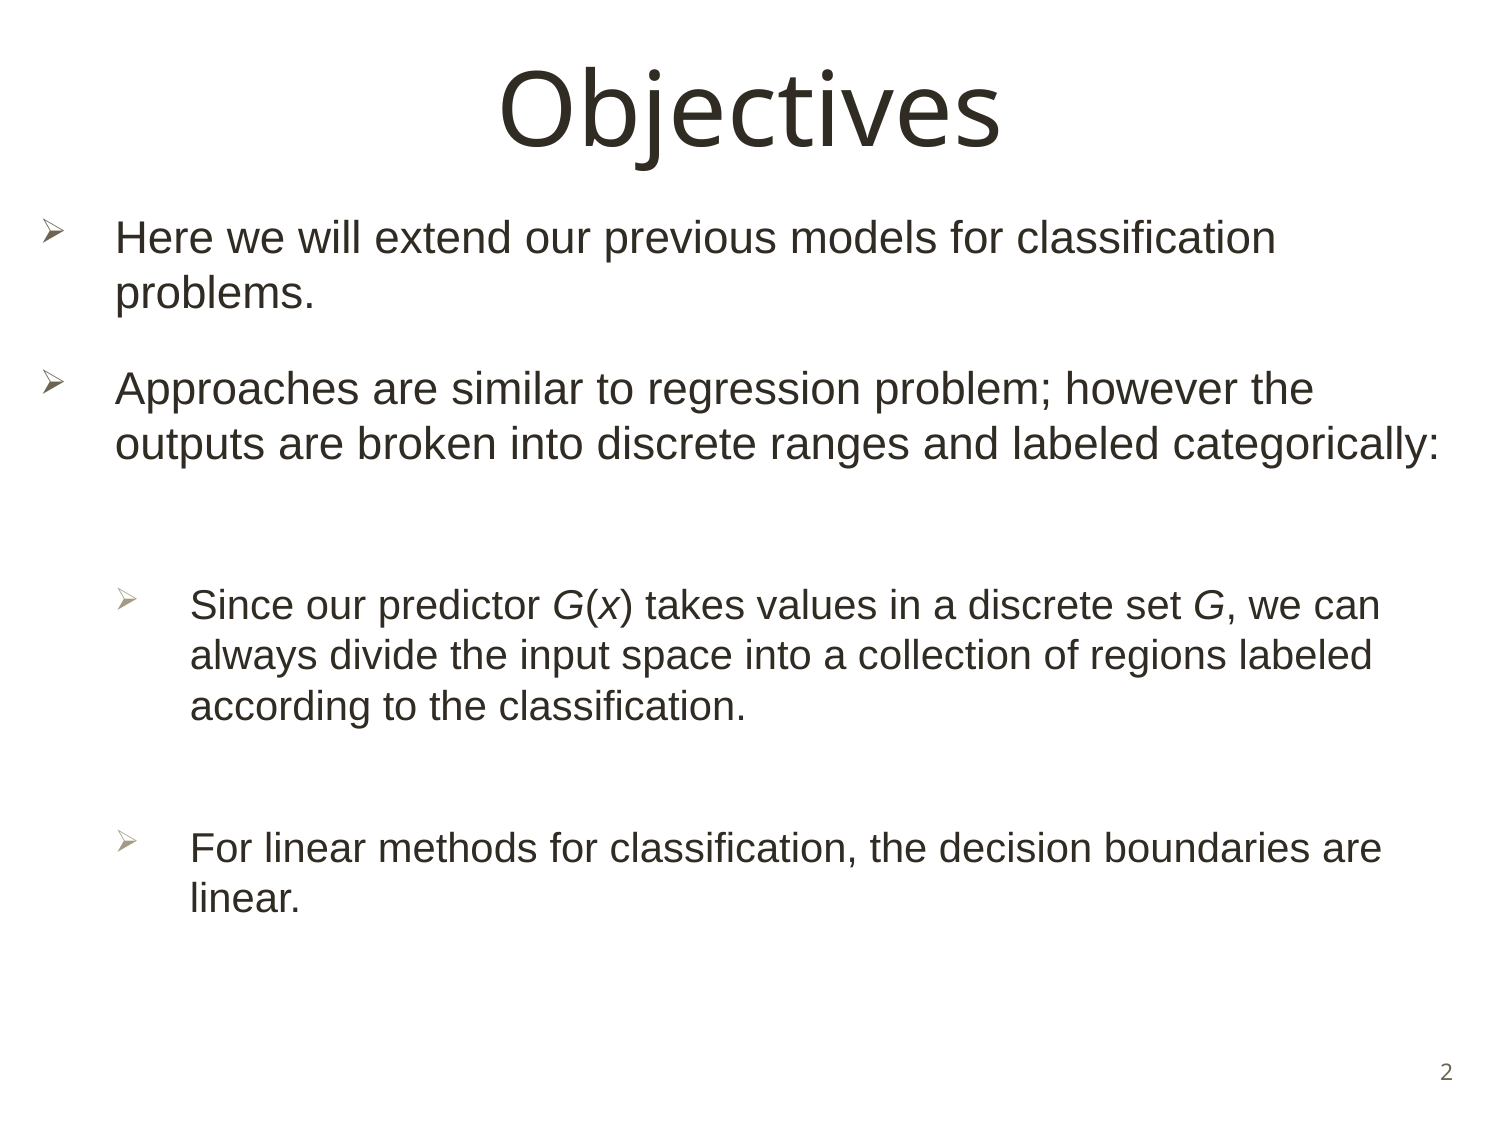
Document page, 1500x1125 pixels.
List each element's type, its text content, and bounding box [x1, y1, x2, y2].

title Objectives [81, 15, 1419, 175]
list Here we will extend our previous models for classification problems. Approaches are similar to regression problem; however the outputs are broken into discrete ranges and labeled categorically: Since our predictor G(x) takes values in a discrete set G, we can always divide the input space into a collection of regions labeled according to the classification. For linear methods for classification, the decision boundaries are linear. [24, 200, 1469, 1013]
slide_number 2 [1118, 1042, 1469, 1103]
